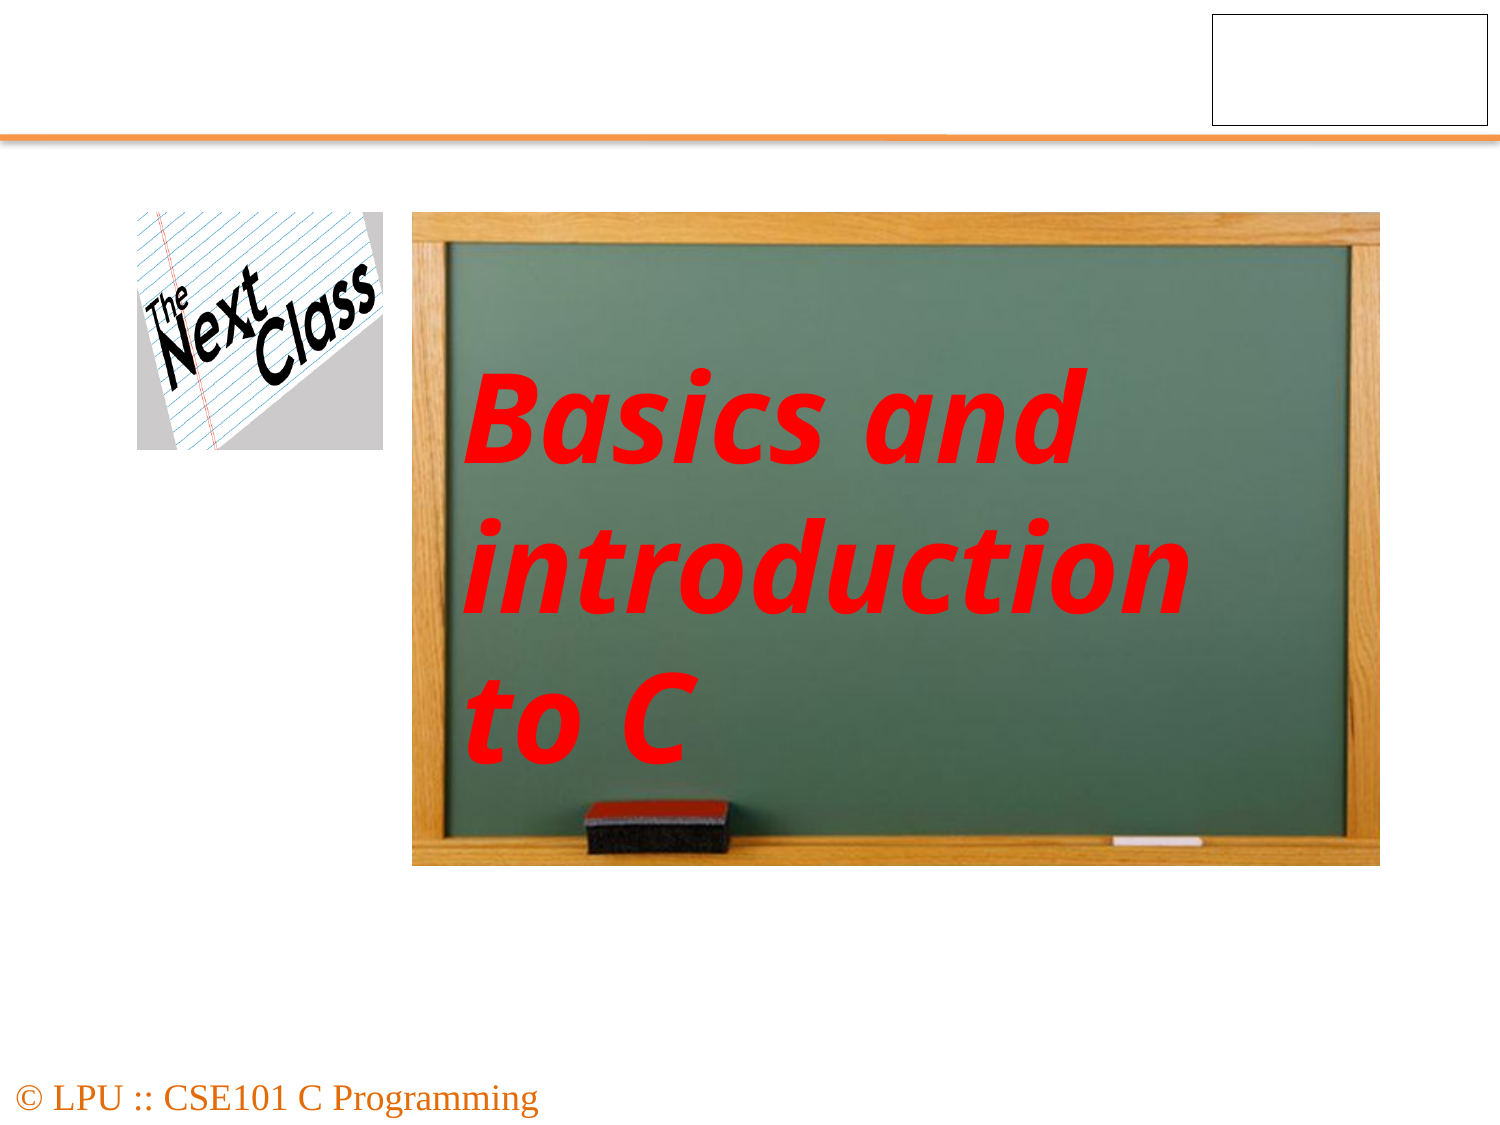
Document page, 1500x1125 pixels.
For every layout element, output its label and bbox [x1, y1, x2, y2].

picture [412, 212, 1380, 866]
picture [137, 212, 383, 451]
